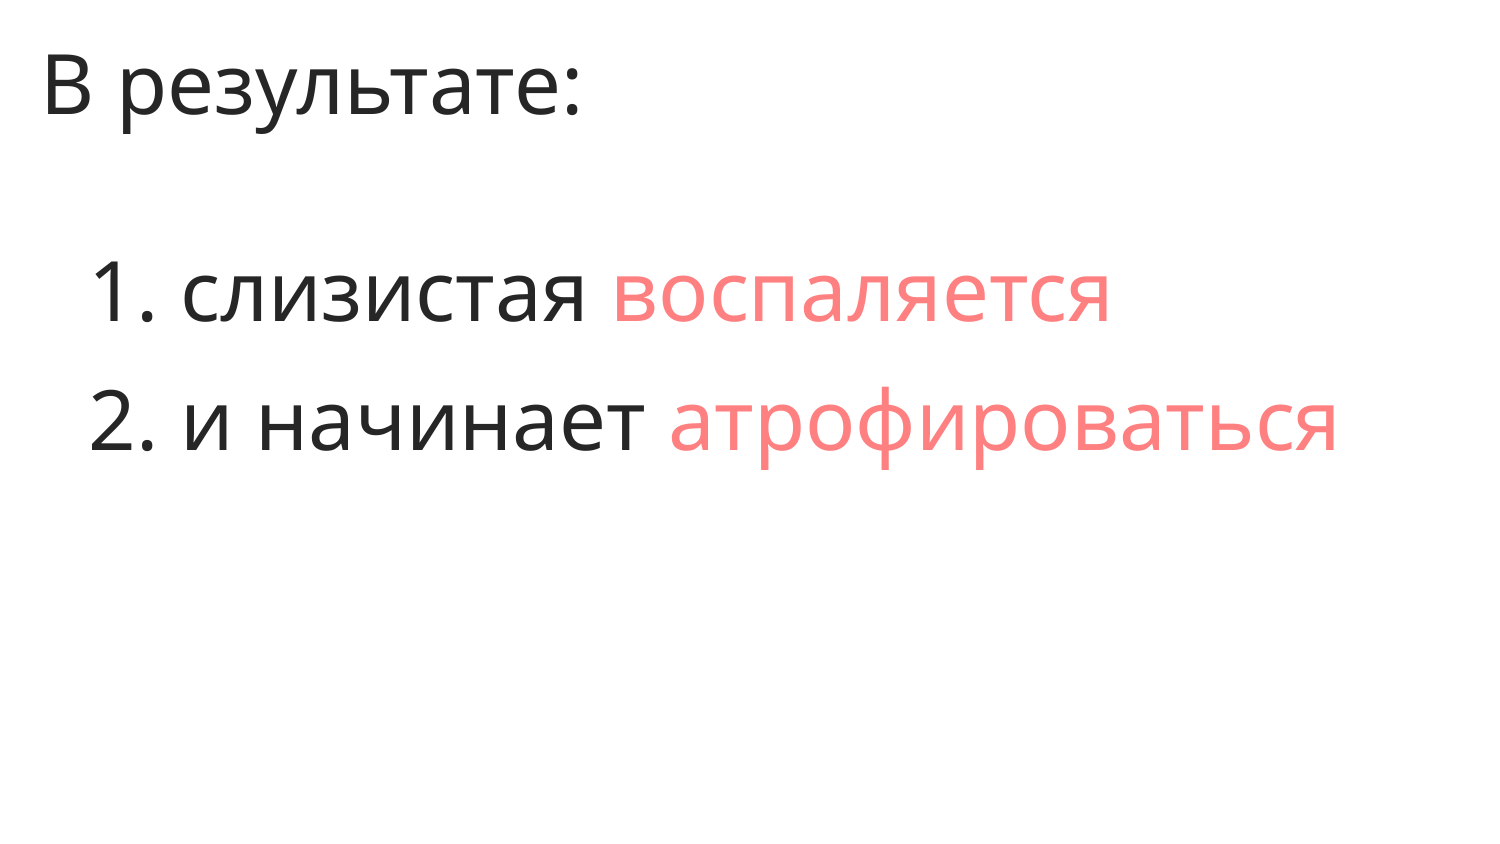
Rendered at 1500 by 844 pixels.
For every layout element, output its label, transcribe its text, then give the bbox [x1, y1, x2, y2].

text_box В результате: [25, 28, 1231, 178]
text_box 1. слизистая воспаляется 2. и начинает атрофироваться [73, 234, 1427, 385]
